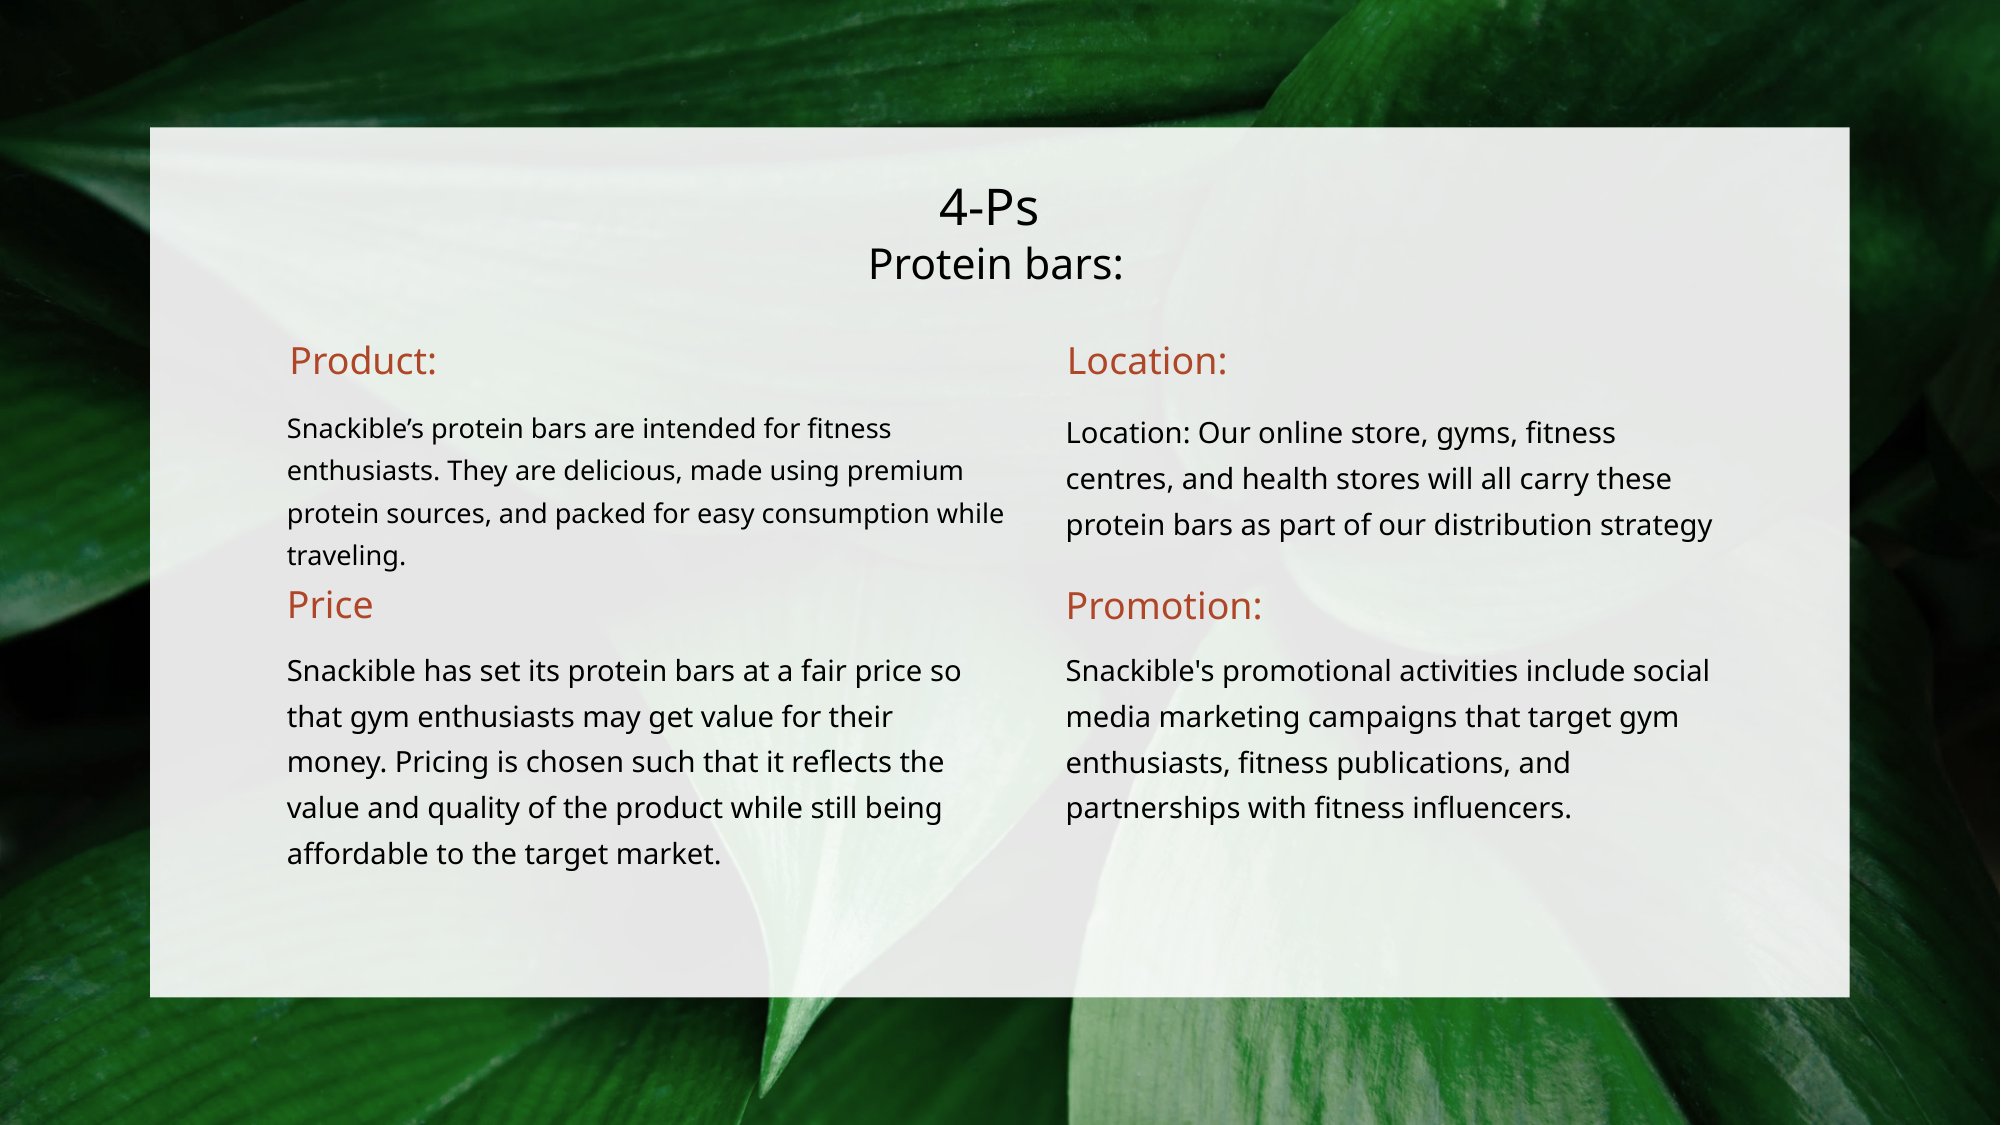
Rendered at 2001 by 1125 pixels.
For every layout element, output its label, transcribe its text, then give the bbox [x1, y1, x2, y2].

list Snackible’s protein bars are intended for fitness enthusiasts. They are delicious, made using premium protein sources, and packed for easy consumption while traveling. [271, 393, 1036, 581]
list Snackible has set its protein bars at a fair price so that gym enthusiasts may get value for their money. Pricing is chosen such that it reflects the value and quality of the product while still being affordable to the target market. [271, 633, 1000, 964]
title 4-Ps Protein bars: [164, 172, 1815, 360]
list Location: Our online store, gyms, fitness centres, and health stores will all carry these protein bars as part of our distribution strategy [1050, 396, 1740, 560]
list Snackible's promotional activities include social media marketing campaigns that target gym enthusiasts, fitness publications, and partnerships with fitness influencers. [1050, 634, 1729, 855]
list Location: [1051, 329, 1727, 390]
list Promotion: [1050, 574, 1726, 634]
list Product: [274, 329, 950, 390]
list Price [271, 573, 947, 633]
picture [0, 0, 2000, 1125]
